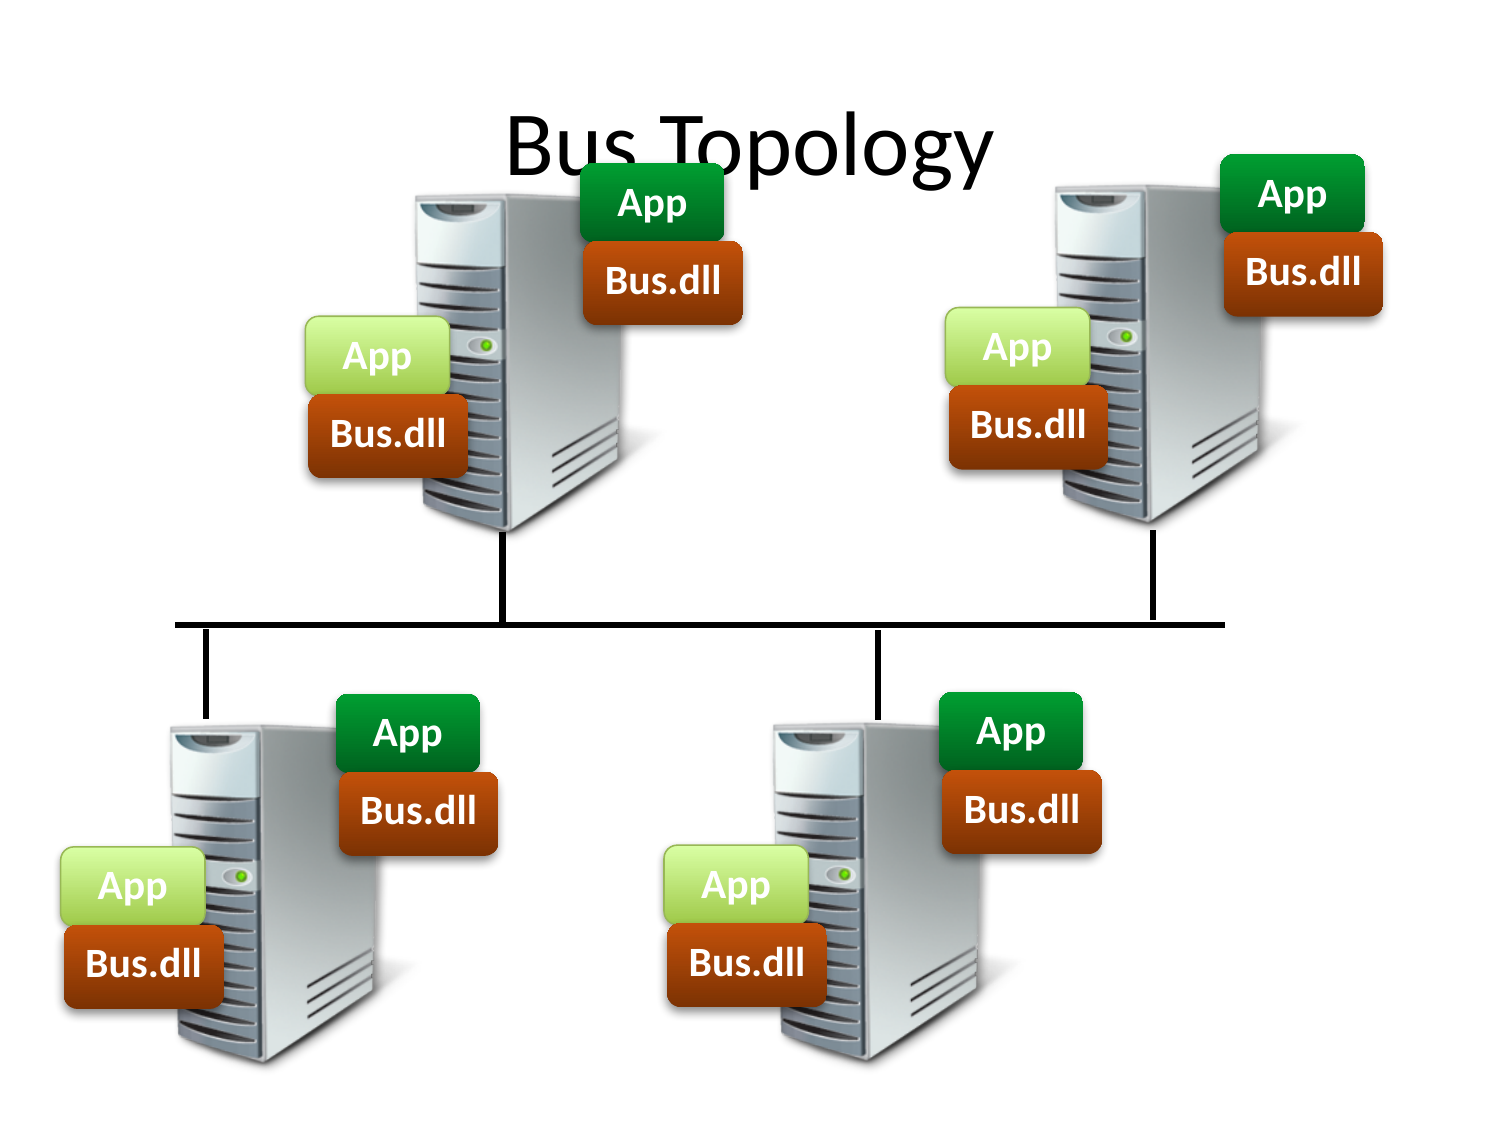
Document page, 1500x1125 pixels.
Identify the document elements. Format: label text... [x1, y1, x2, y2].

title Bus Topology [74, 14, 1426, 263]
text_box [945, 154, 1384, 531]
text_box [304, 162, 744, 539]
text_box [663, 691, 1103, 1068]
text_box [60, 693, 499, 1070]
